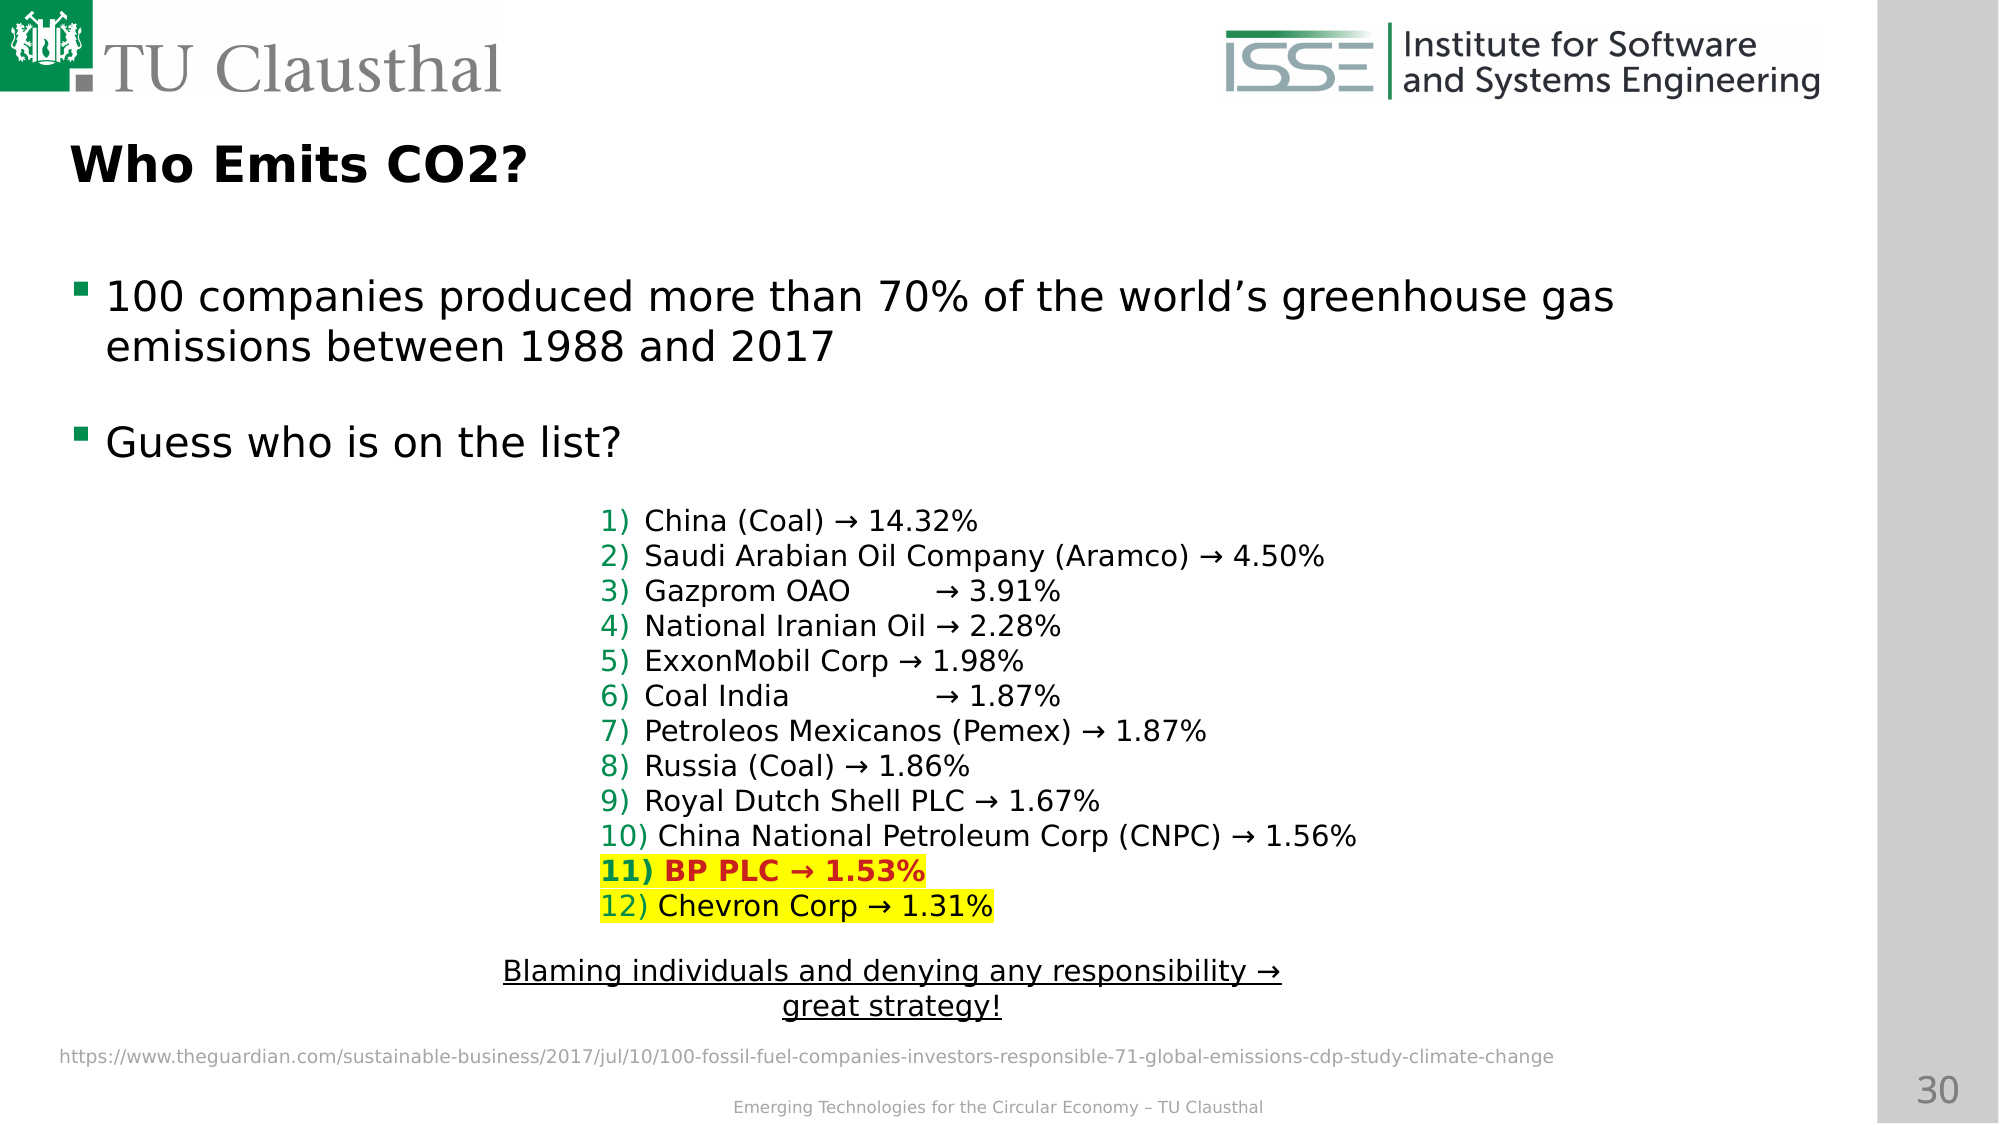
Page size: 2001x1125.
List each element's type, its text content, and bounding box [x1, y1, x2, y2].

text_box Who Emits CO2? [54, 125, 1818, 207]
text_box https://www.theguardian.com/sustainable-business/2017/jul/10/100-fossil-fuel-companies-investors-responsible-71-global-emissions-cdp-study-climate-change [1335, 1037, 1816, 1075]
text_box 100 companies produced more than 70% of the world’s greenhouse gas emissions between 1988 and 2017 Guess who is on the list? [55, 262, 1837, 899]
text_box Blaming individuals and denying any responsibility → great strategy! [450, 945, 1335, 1086]
picture [1218, 22, 1825, 106]
text_box China (Coal) → 14.32% Saudi Arabian Oil Company (Aramco) → 4.50% Gazprom OAO → 3.91% National Iranian Oil → 2.28% ExxonMobil Corp → 1.98% Coal India → 1.87% Petroleos Mexicanos (Pemex) → 1.87% Russia (Coal) → 1.86% Royal Dutch Shell PLC → 1.67% China National Petroleum Corp (CNPC) → 1.56% BP PLC → 1.53% Chevron Corp → 1.31% [585, 495, 1410, 945]
text_box https://www.theguardian.com/sustainable-business/2017/jul/10/100-fossil-fuel-companies-investors-responsible-71-global-emissions-cdp-study-climate-change [44, 1037, 450, 1075]
picture [0, 0, 501, 92]
